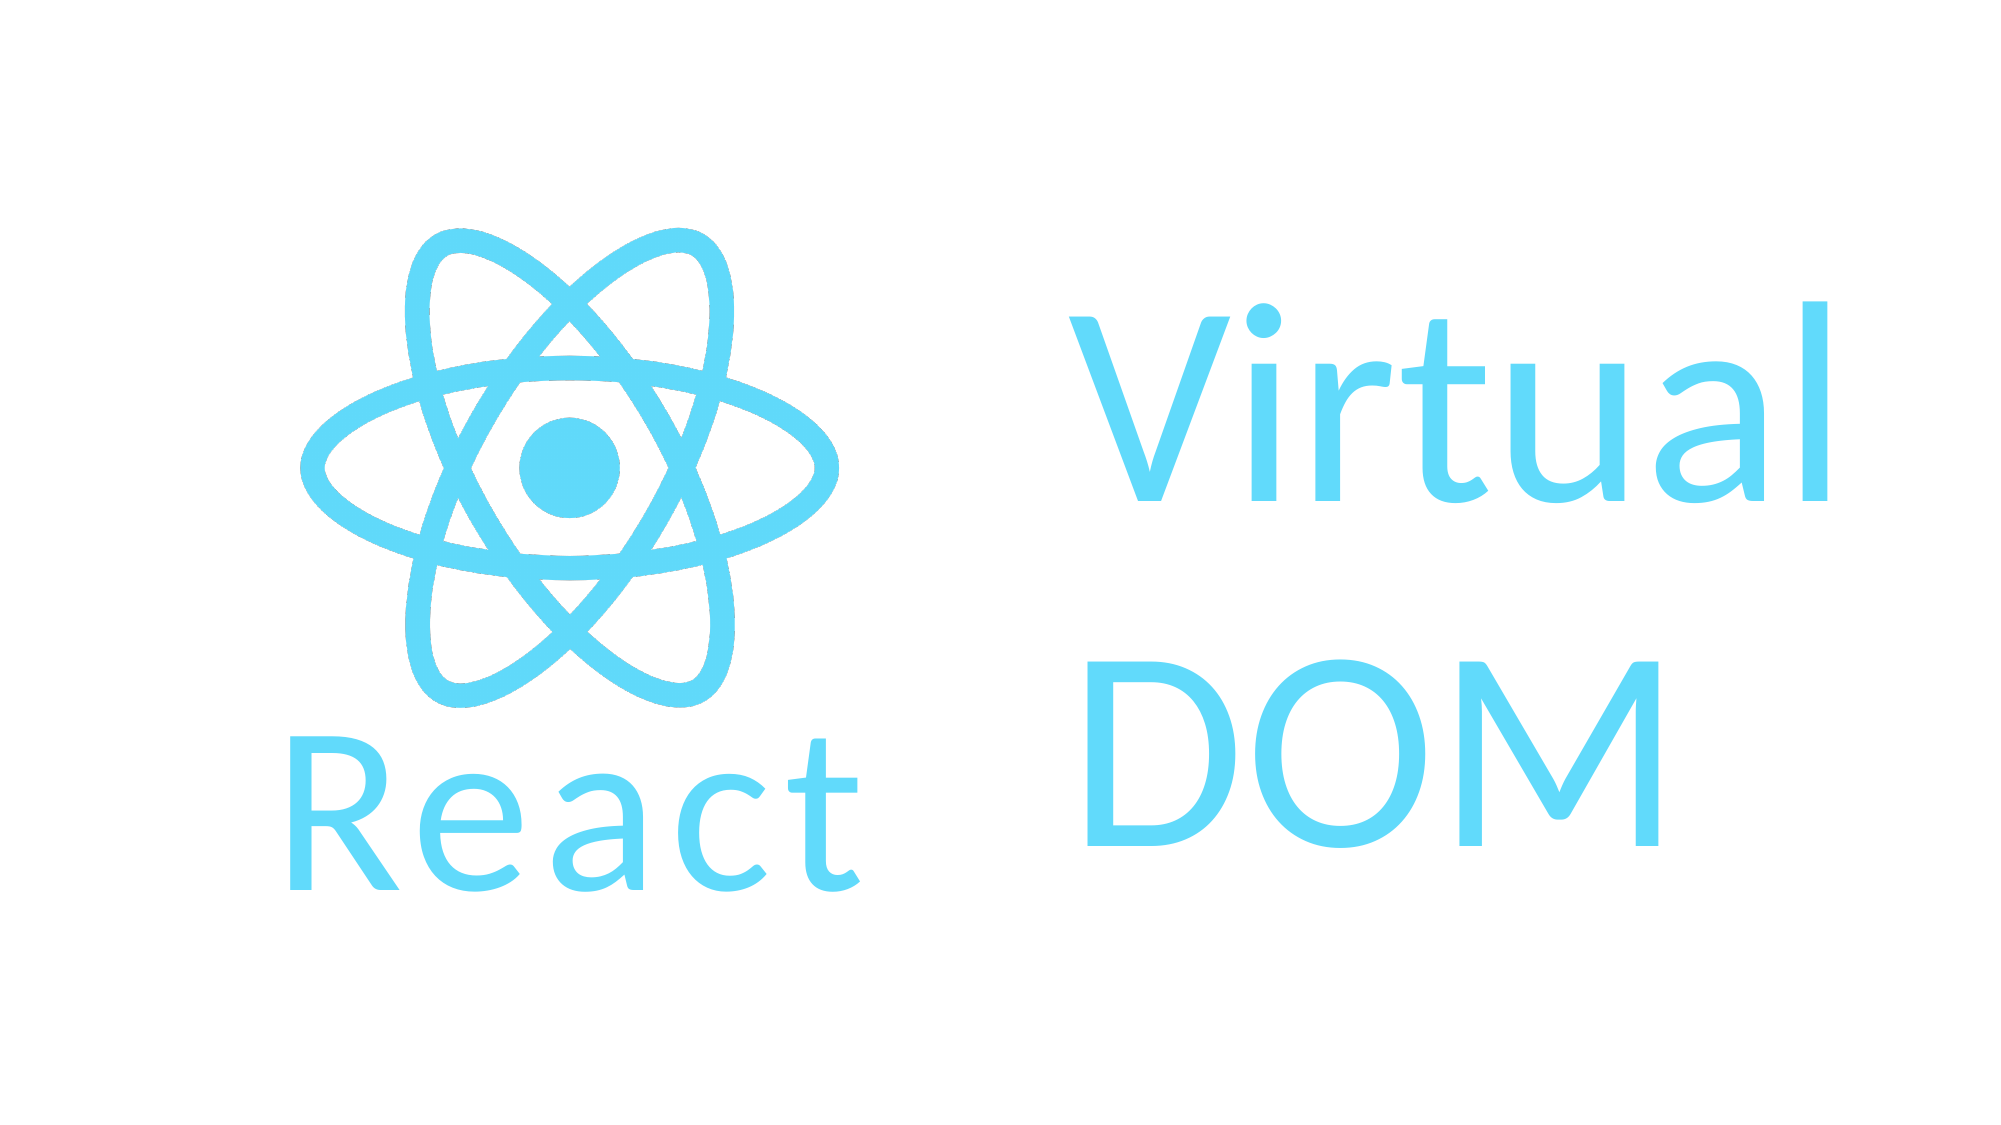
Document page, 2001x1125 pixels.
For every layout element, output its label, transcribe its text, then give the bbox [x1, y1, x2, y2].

text_box Virtual DOM [1054, 206, 1925, 912]
text_box React [228, 796, 911, 946]
picture [107, 142, 1032, 796]
